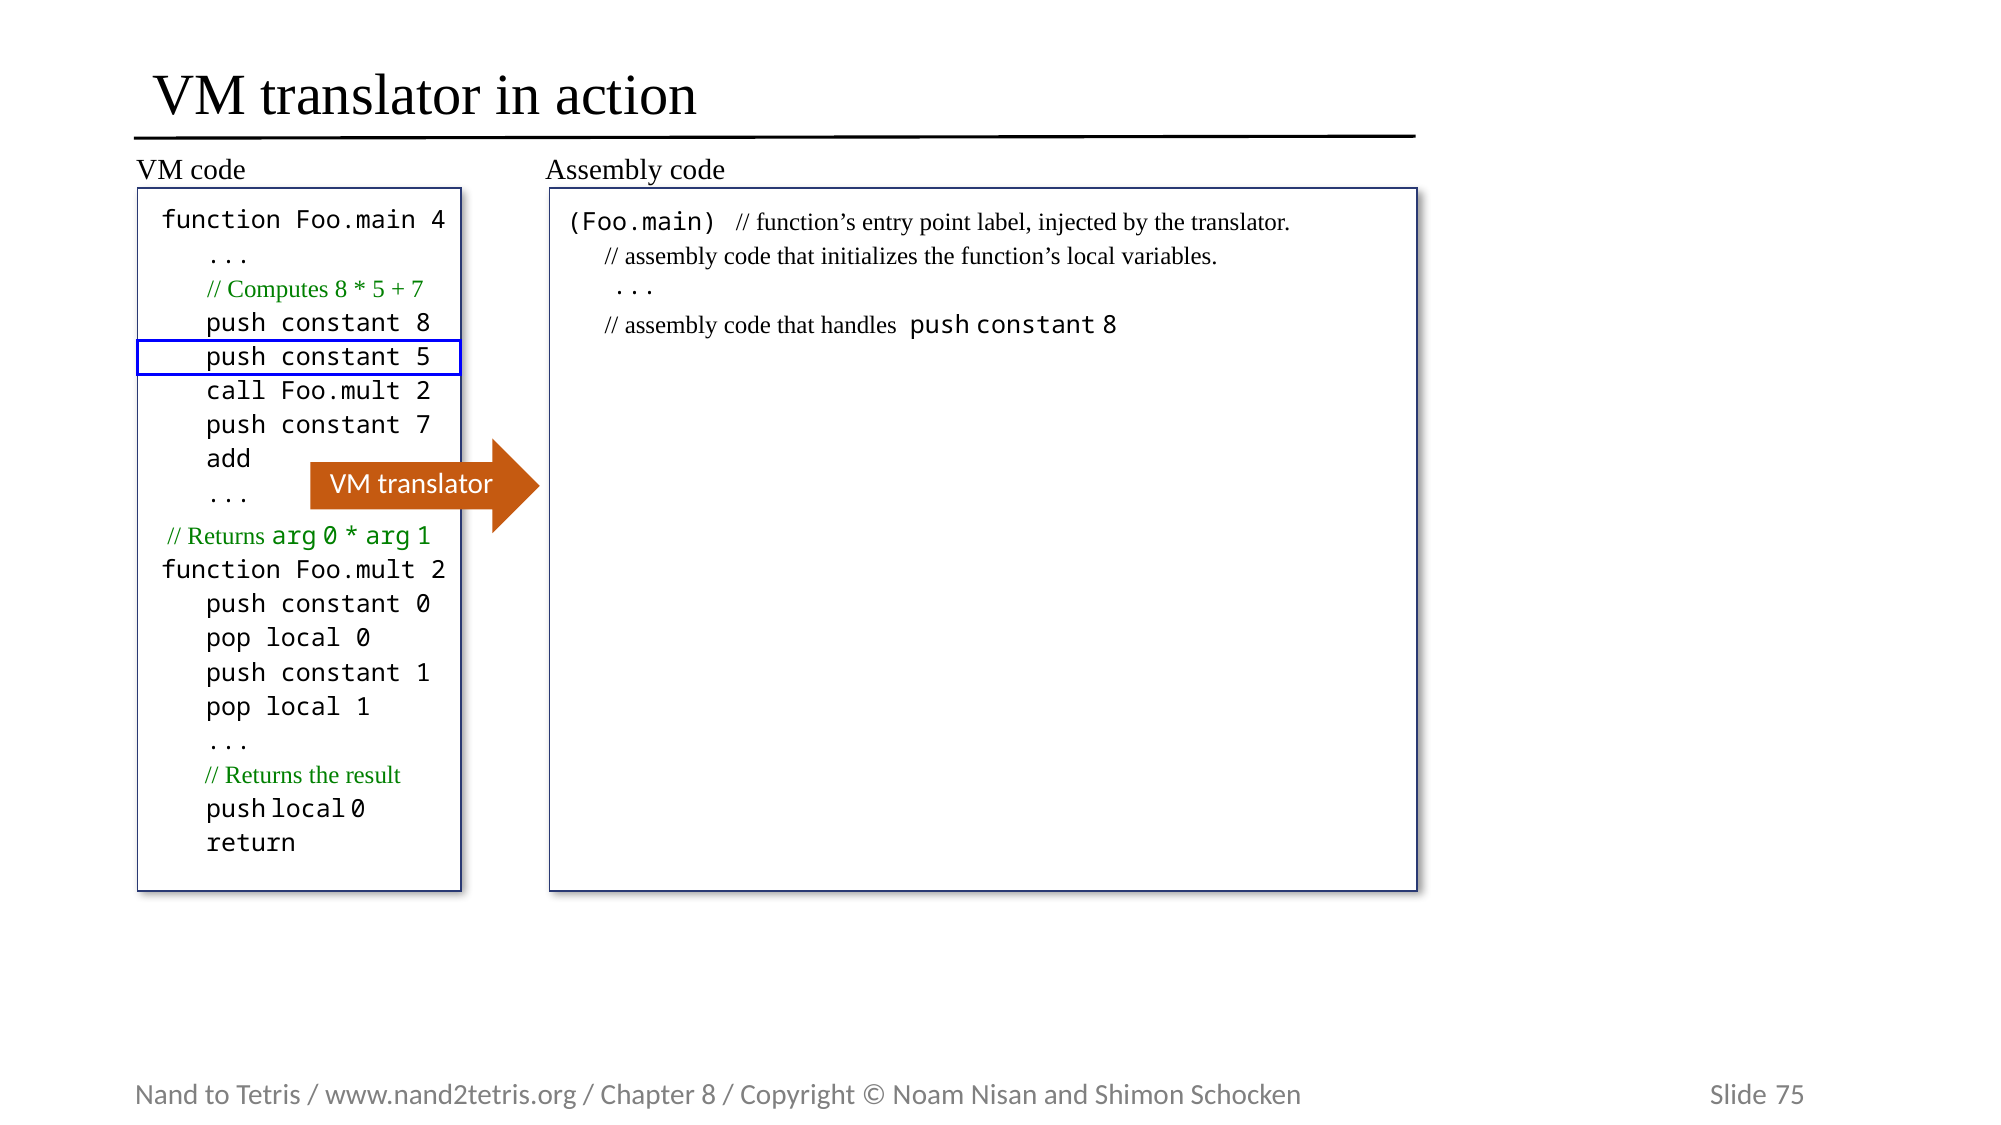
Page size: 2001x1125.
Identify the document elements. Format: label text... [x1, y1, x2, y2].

text_box function Foo.main 4 ... // Computes 8 * 5 + 7 push constant 8 push constant 5 call Foo.mult 2 push constant 7 add ... // Returns arg 0 * arg 1 function Foo.mult 2 push constant 0 pop local 0 push constant 1 pop local 1 ... // Returns the result push local 0 return [137, 375, 461, 891]
text_box (Foo.main) // function’s entry point label, injected by the translator. // assembly code that initializes the function’s local variables. ... // assembly code that handles push constant 8 [549, 188, 1417, 891]
text_box VM translator [309, 437, 541, 535]
title VM translator in action [137, 48, 1417, 144]
text_box [137, 340, 461, 375]
text_box Assembly code [530, 143, 822, 206]
text_box VM code [121, 143, 320, 206]
text_box function Foo.main 4 ... // Computes 8 * 5 + 7 push constant 8 push constant 5 call Foo.mult 2 push constant 7 add ... // Returns arg 0 * arg 1 function Foo.mult 2 push constant 0 pop local 0 push constant 1 pop local 1 ... // Returns the result push local 0 return [137, 188, 461, 340]
